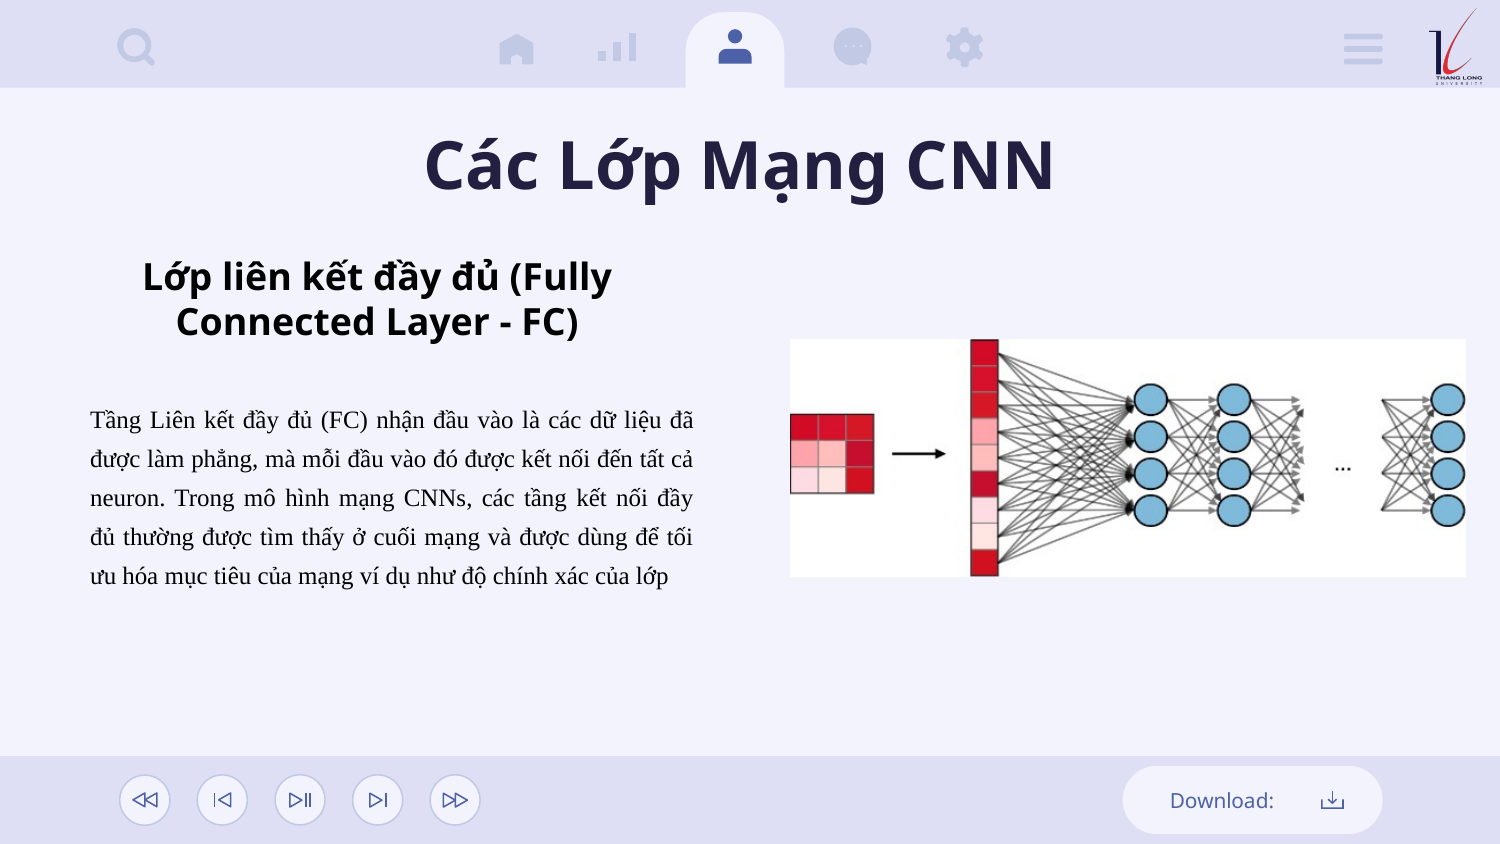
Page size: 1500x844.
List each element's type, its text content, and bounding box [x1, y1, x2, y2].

text_box Các Lớp Mạng CNN [351, 115, 1129, 211]
picture [1429, 8, 1482, 85]
text_box Tầng Liên kết đầy đủ (FC) nhận đầu vào là các dữ liệu đã được làm phẳng, mà mỗi đầu vào đó được kết nối đến tất cả neuron. Trong mô hình mạng CNNs, các tầng kết nối đầy đủ thường được tìm thấy ở cuối mạng và được dùng để tối ưu hóa mục tiêu của mạng ví dụ như độ chính xác của lớp [75, 387, 710, 597]
text_box Lớp liên kết đầy đủ (Fully Connected Layer - FC) [45, 245, 710, 351]
picture [790, 339, 1466, 577]
